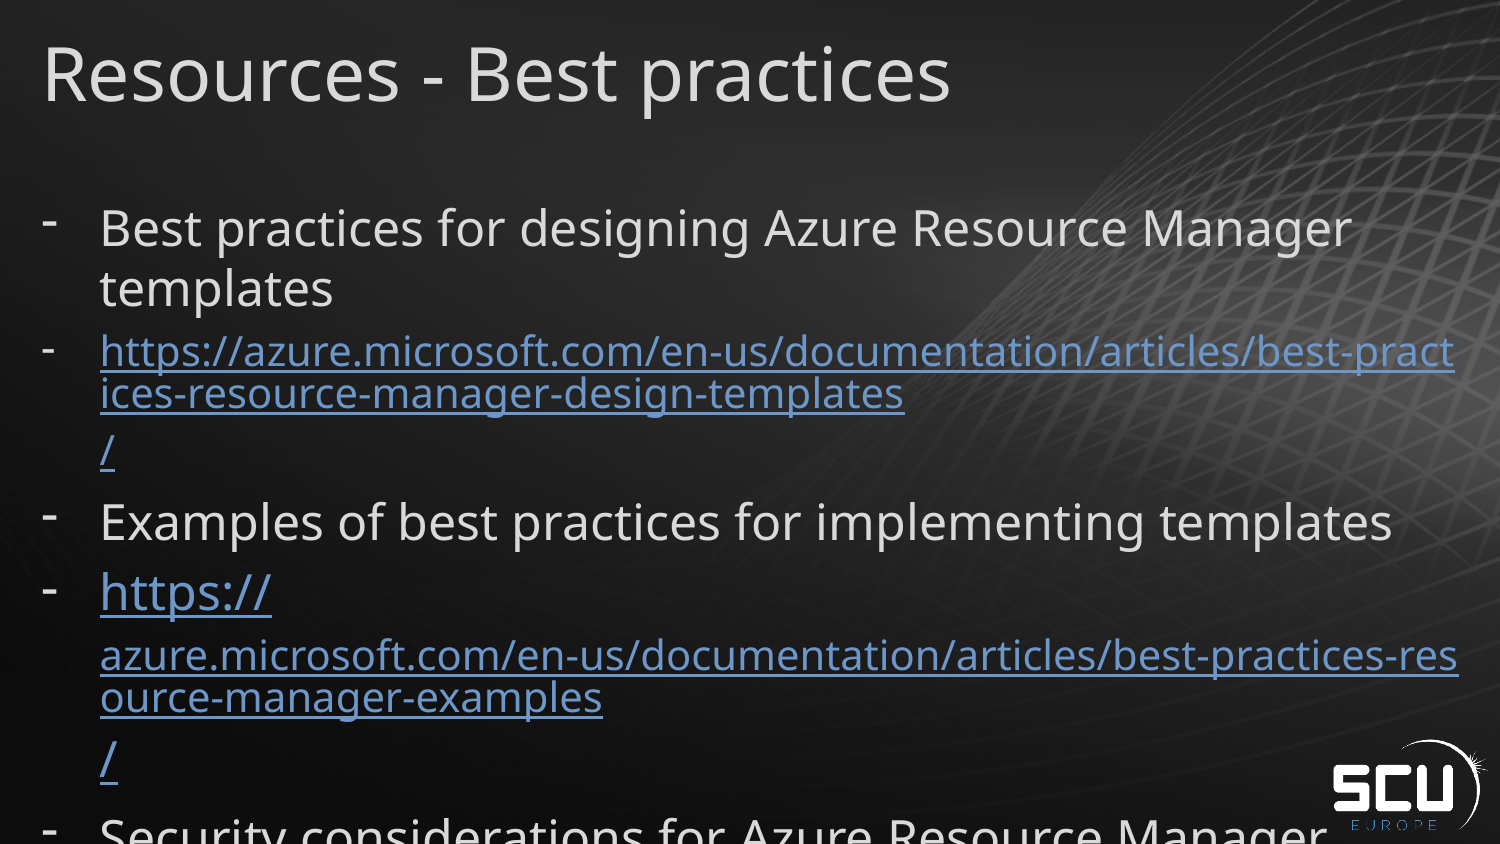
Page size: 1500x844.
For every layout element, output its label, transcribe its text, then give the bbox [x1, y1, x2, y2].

picture [0, 0, 1500, 844]
title Resources - Best practices [41, 26, 1459, 168]
list Best practices for designing Azure Resource Manager templates https://azure.microsoft.com/en-us/documentation/articles/best-practices-resource-manager-design-templates/ Examples of best practices for implementing templates https://azure.microsoft.com/en-us/documentation/articles/best-practices-resource-manager-examples/ Security considerations for Azure Resource Manager https://azure.microsoft.com/en-us/documentation/articles/best-practices-resource-manager-security/ [41, 196, 1459, 824]
